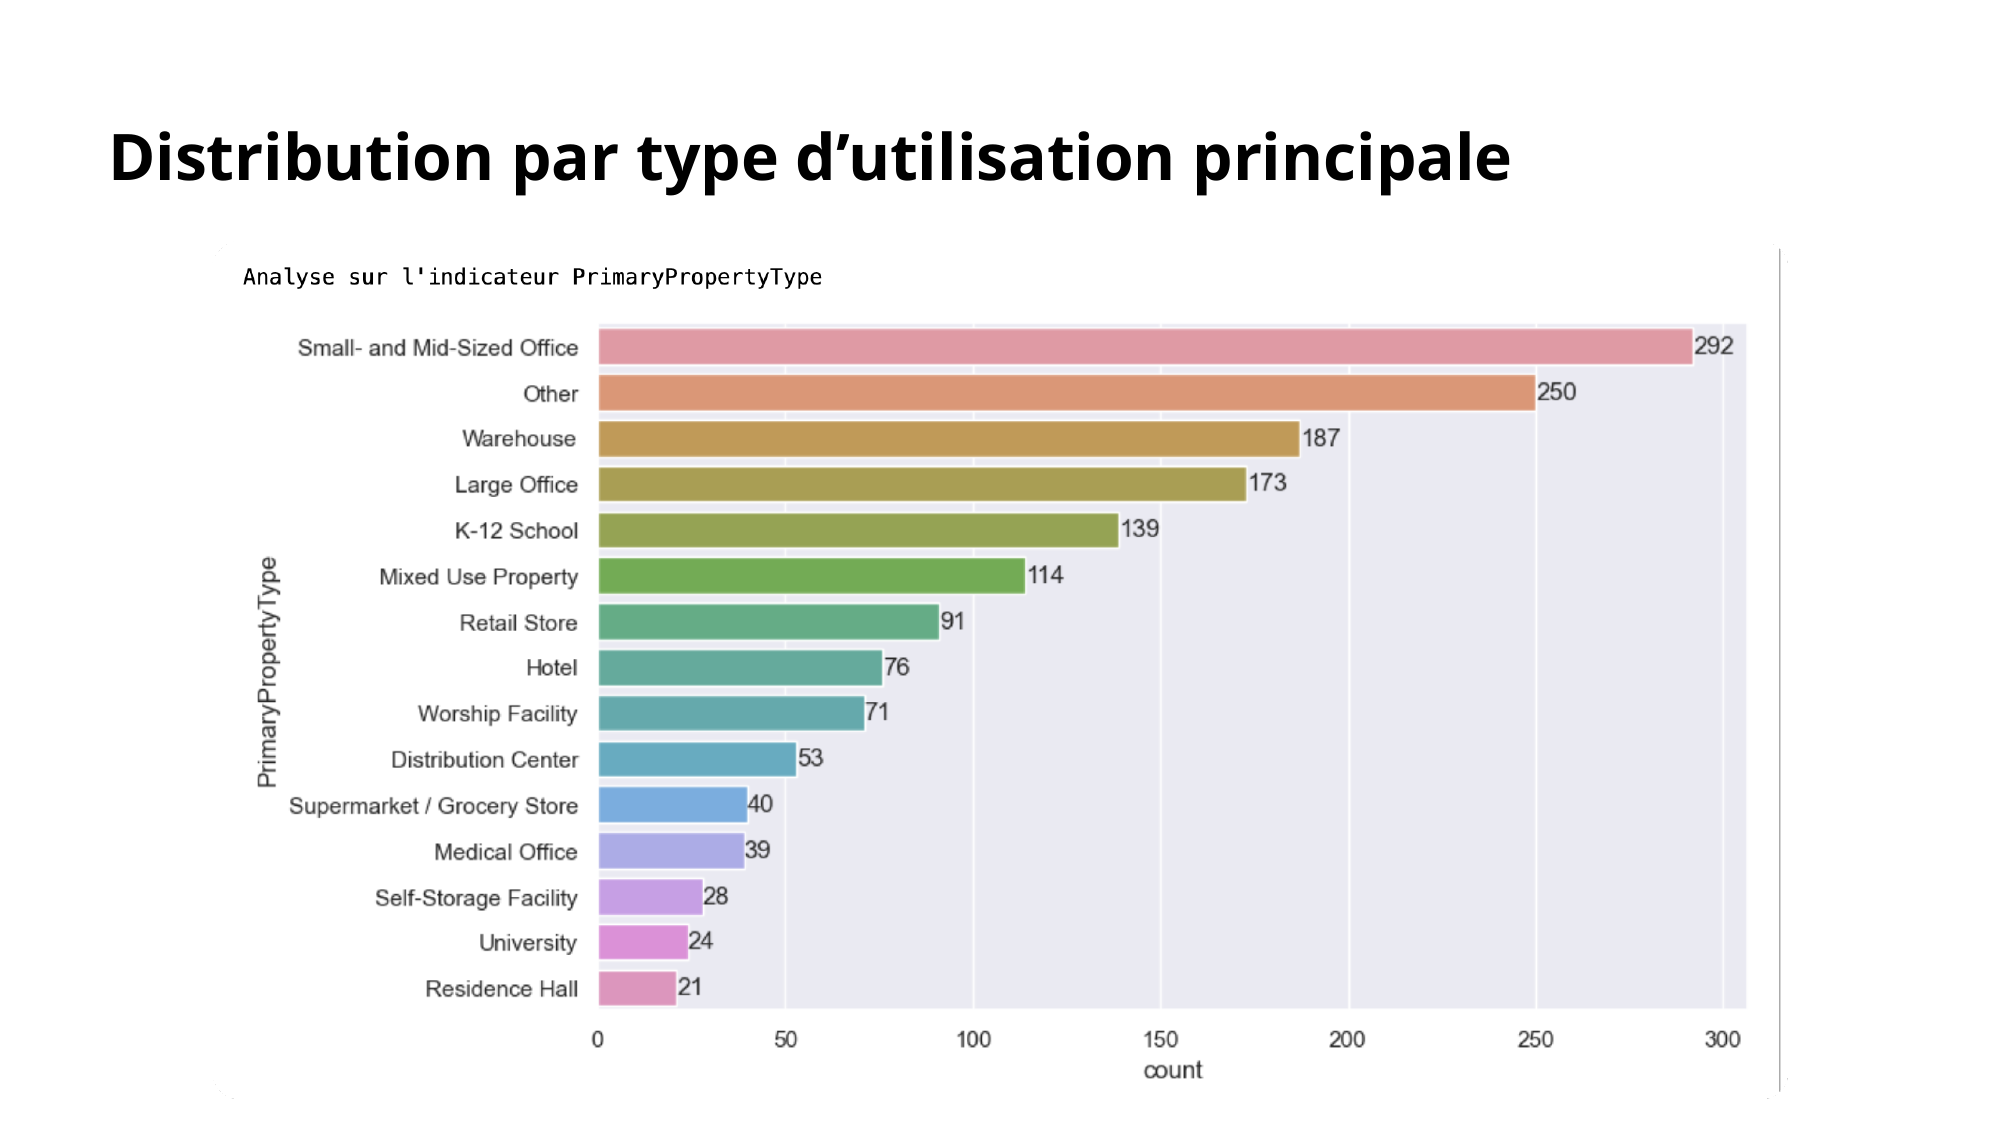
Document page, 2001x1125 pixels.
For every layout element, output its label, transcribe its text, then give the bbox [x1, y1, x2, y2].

picture [211, 241, 1788, 1099]
title Distribution par type d’utilisation principale [93, 117, 1564, 242]
